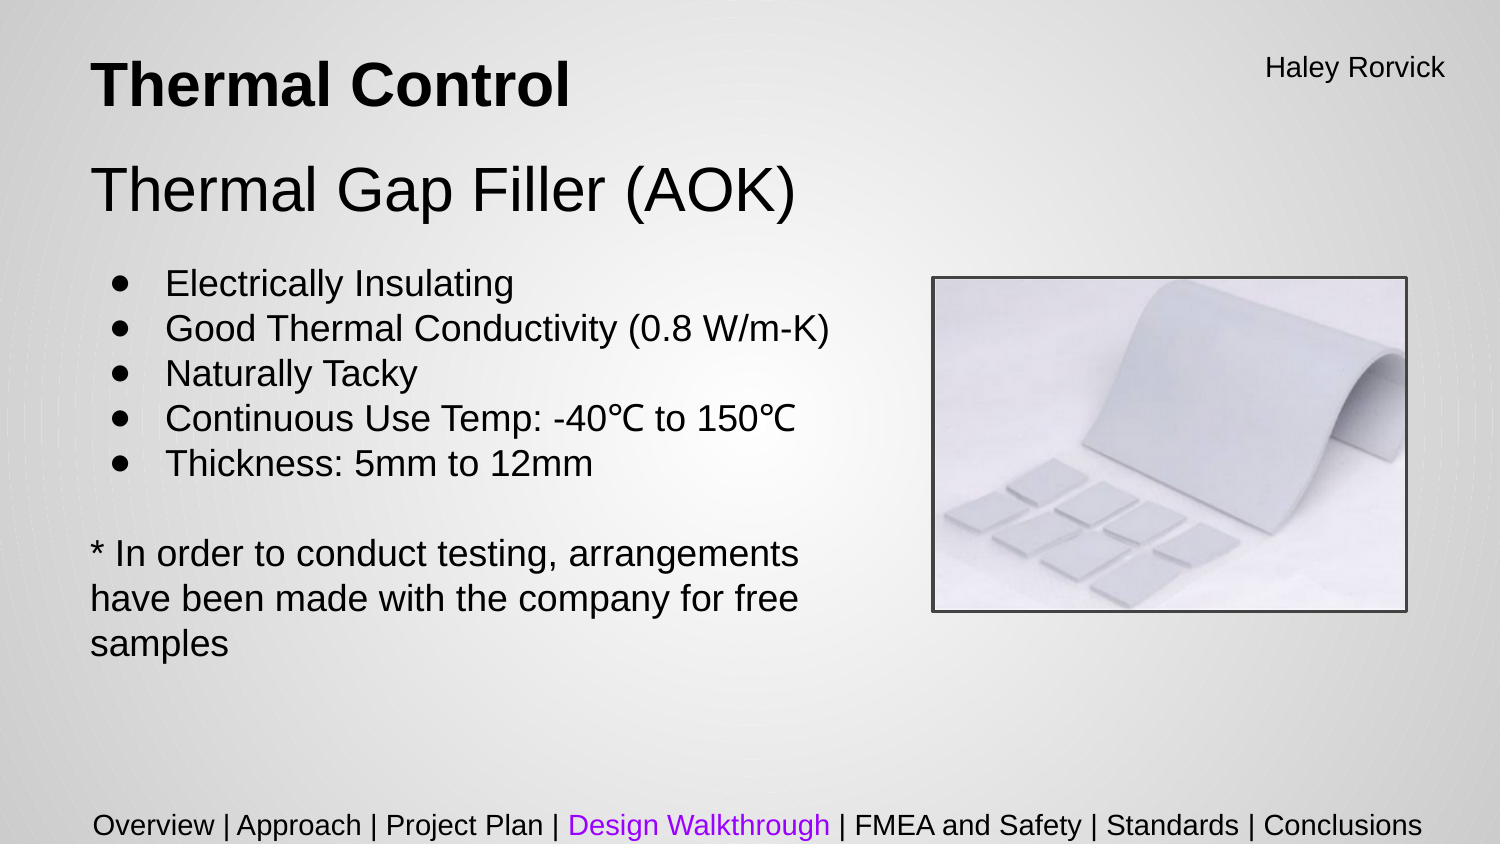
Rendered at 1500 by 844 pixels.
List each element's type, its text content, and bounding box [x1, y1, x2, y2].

list Thermal Gap Filler (AOK) Electrically Insulating Good Thermal Conductivity (0.8 W/m-K) Naturally Tacky Continuous Use Temp: -40℃ to 150℃ Thickness: 5mm to 12mm * In order to conduct testing, arrangements have been made with the company for free samples [75, 134, 875, 791]
picture [934, 278, 1405, 611]
title Thermal Control [75, 33, 1425, 135]
text_box Overview | Approach | Project Plan | Design Walkthrough | FMEA and Safety | Standards | Conclusions [8, 791, 1500, 844]
text_box Haley Rorvick [1249, 33, 1465, 98]
